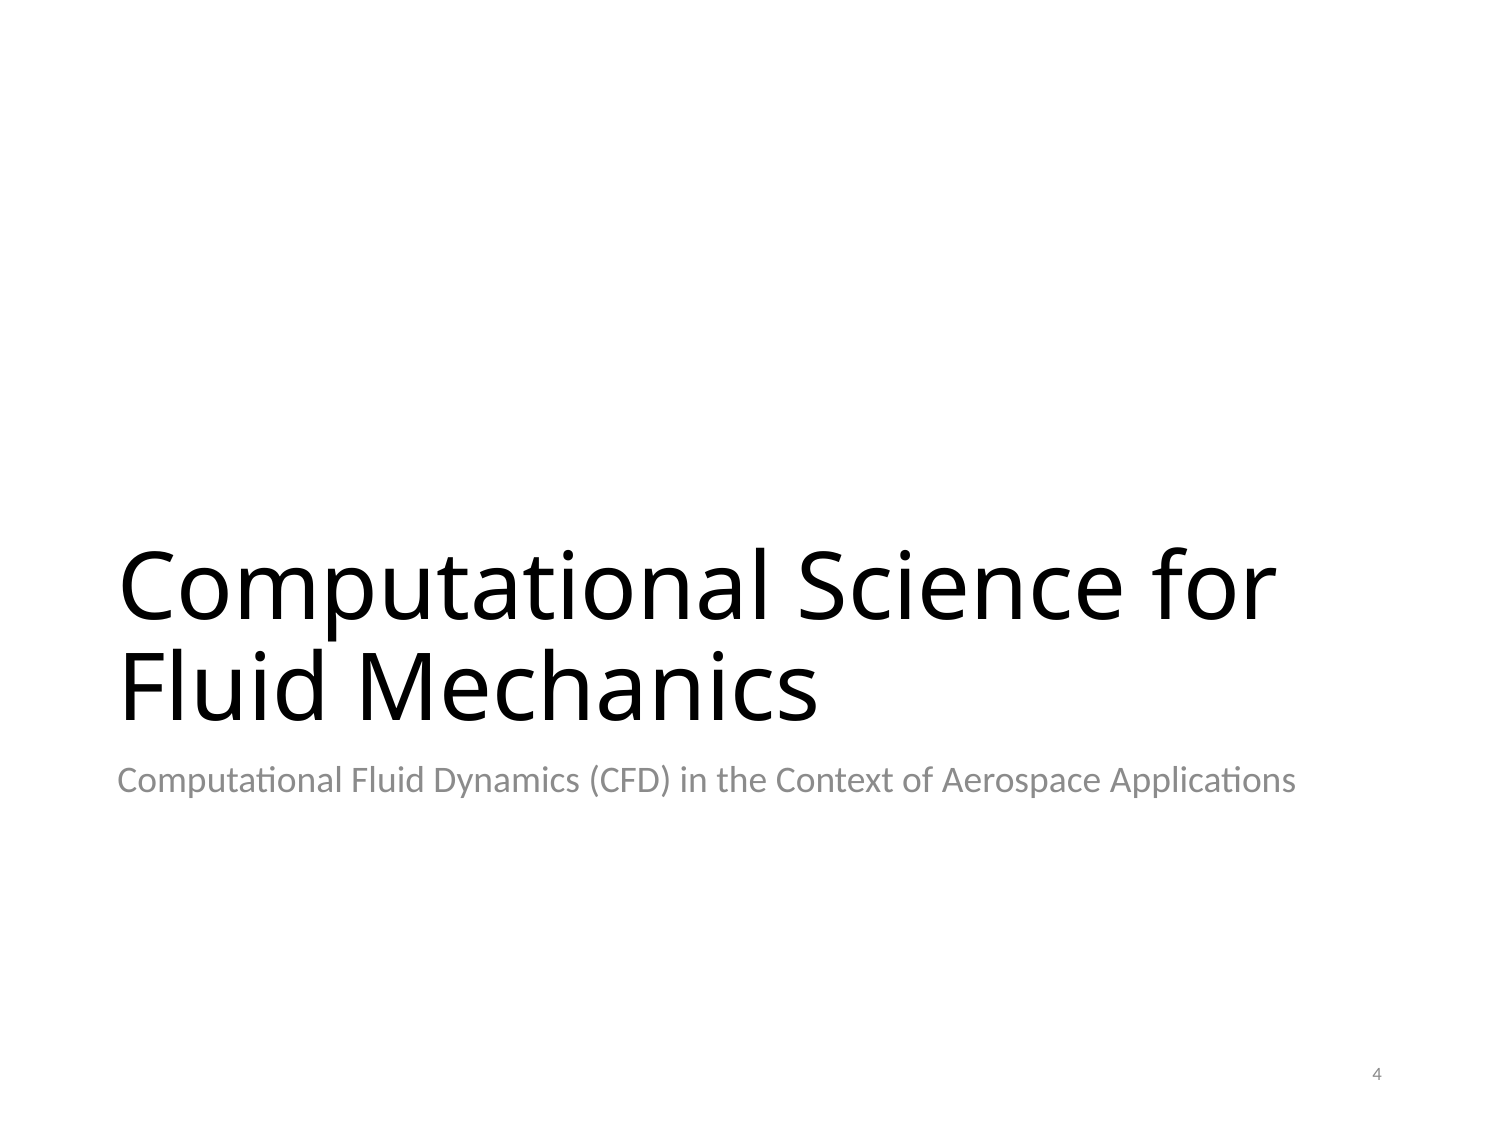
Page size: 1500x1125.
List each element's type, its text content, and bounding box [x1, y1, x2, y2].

slide_number 4 [1059, 1042, 1397, 1103]
title Computational Science for Fluid Mechanics [102, 280, 1397, 749]
list Computational Fluid Dynamics (CFD) in the Context of Aerospace Applications [102, 752, 1397, 999]
